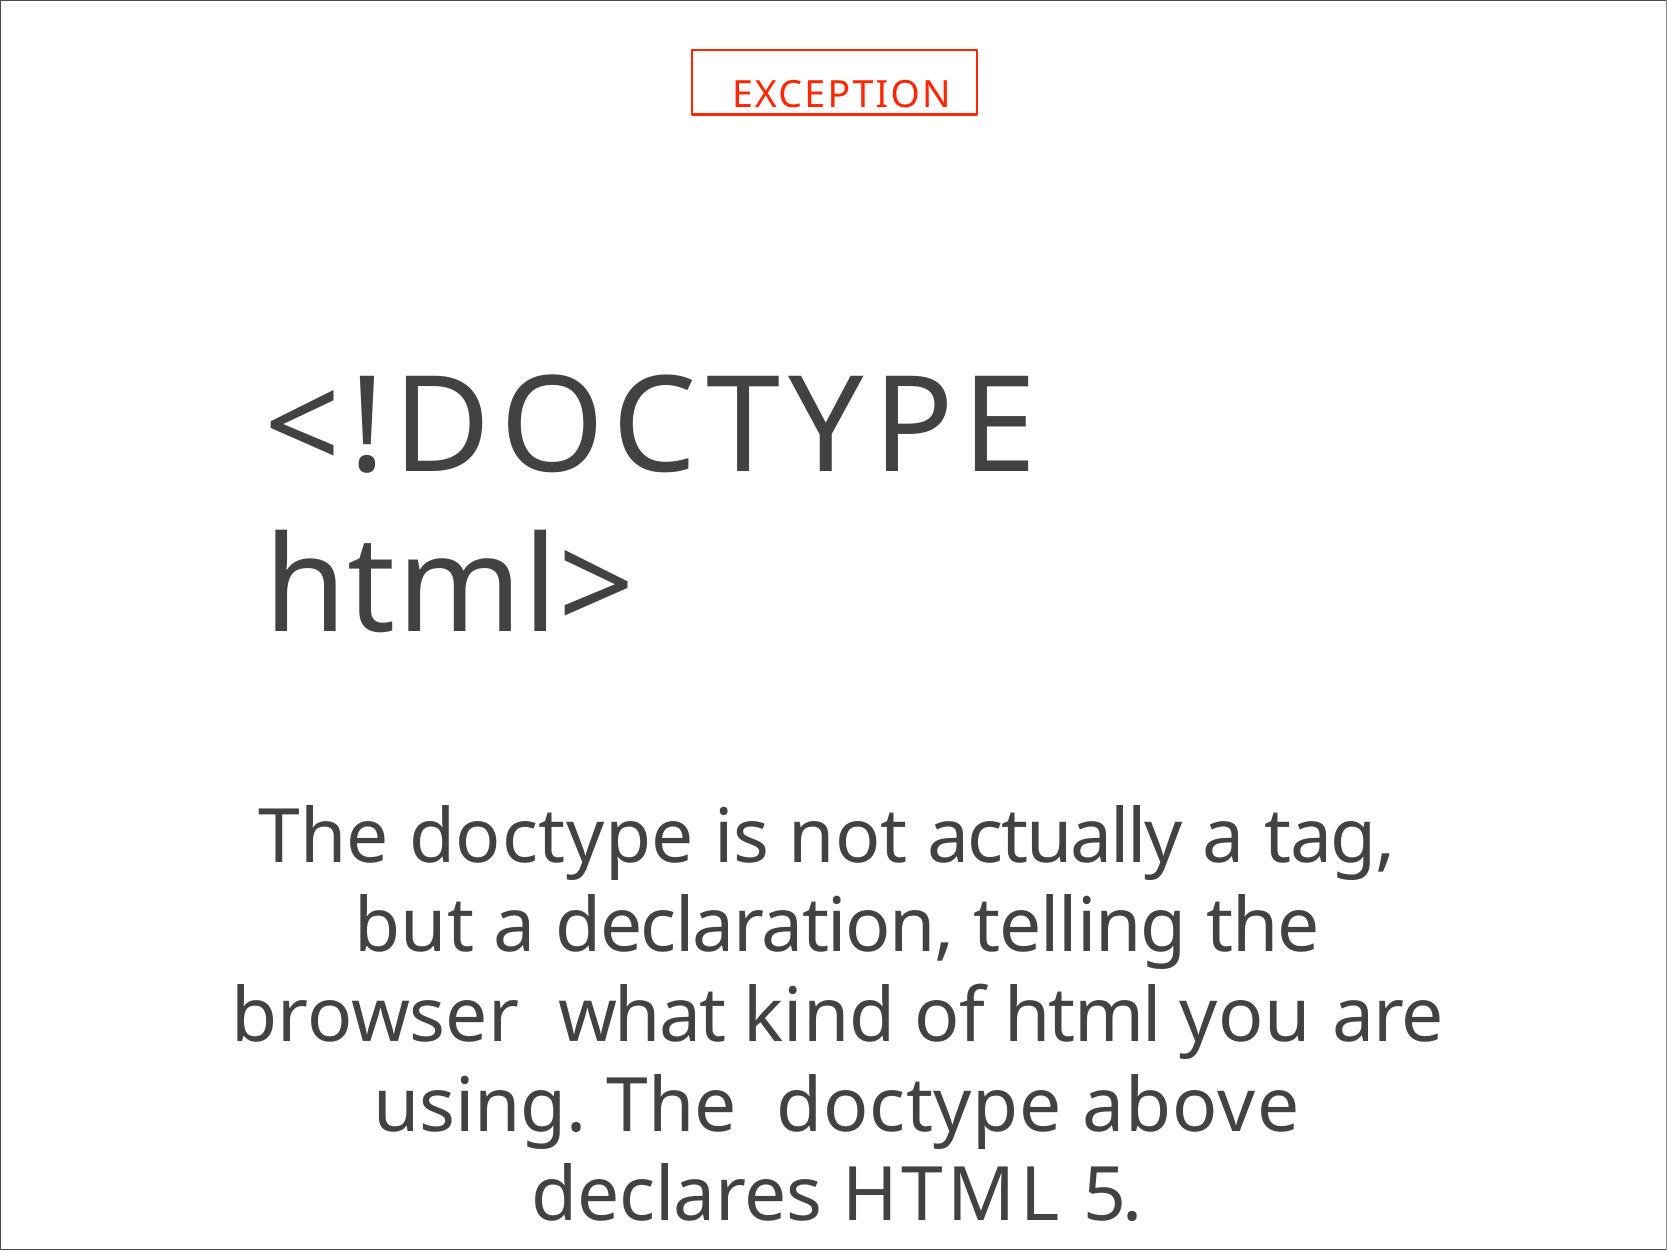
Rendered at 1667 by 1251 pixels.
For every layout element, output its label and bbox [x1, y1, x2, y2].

text_box [0, 0, 1667, 1250]
